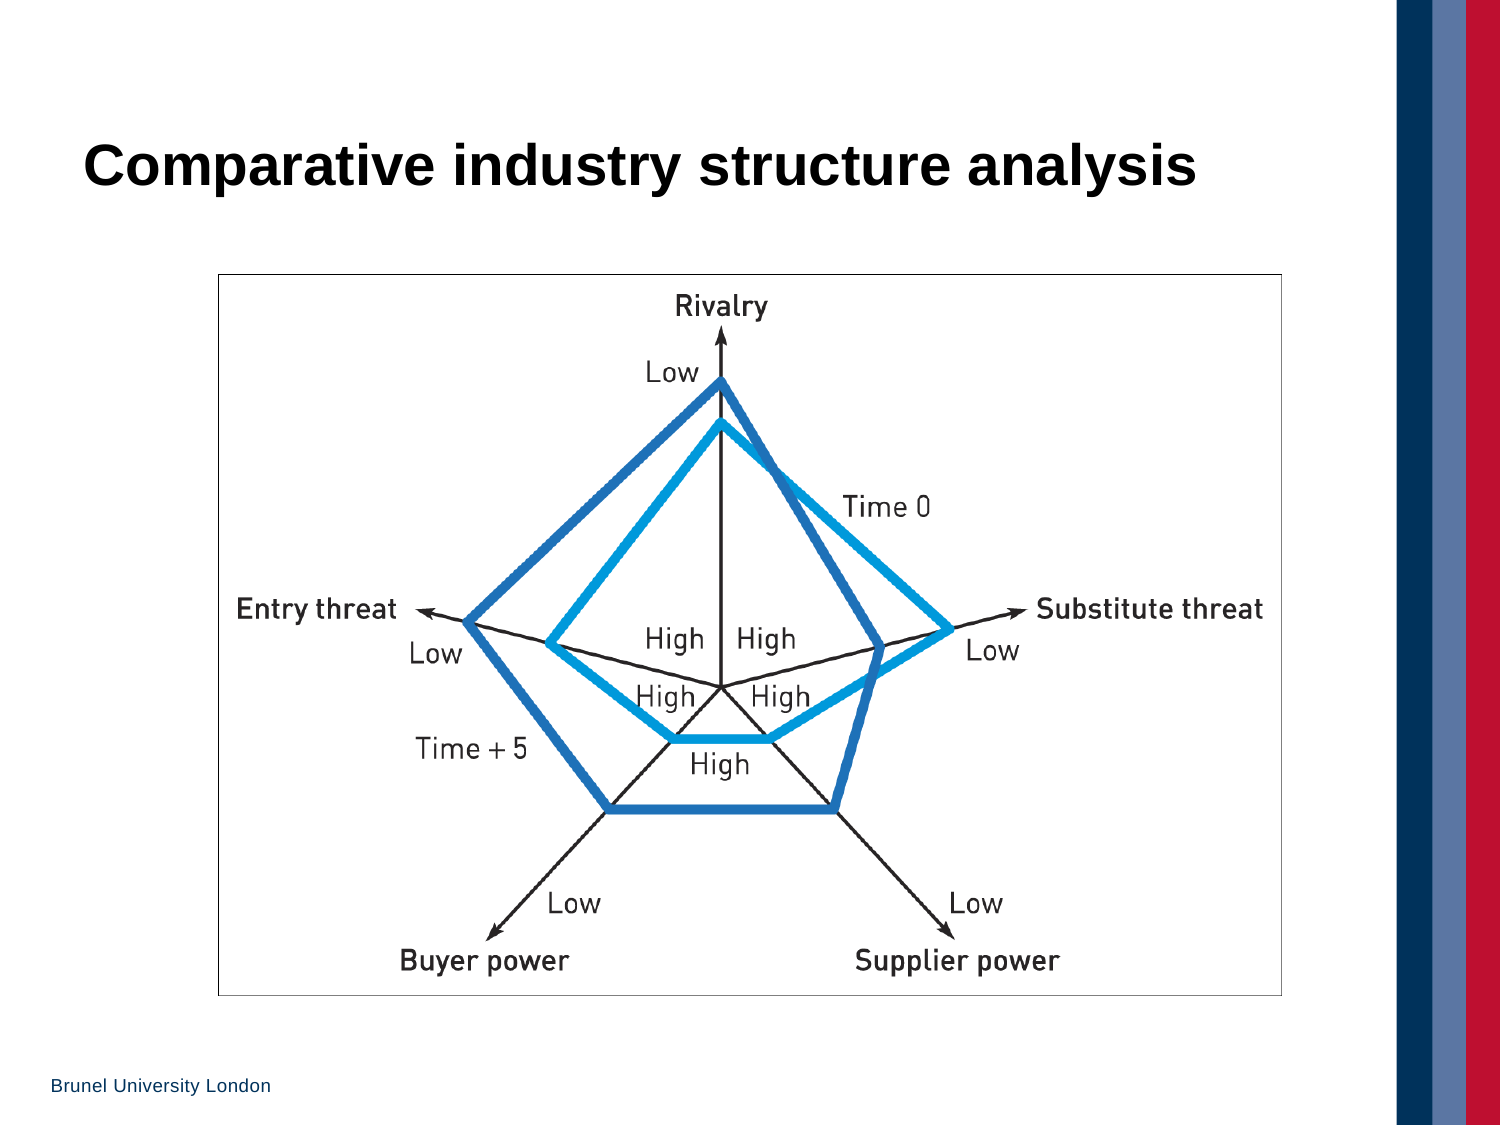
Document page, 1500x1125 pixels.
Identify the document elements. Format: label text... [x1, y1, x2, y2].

title Comparative industry structure analysis [68, 105, 1448, 228]
picture [218, 274, 1282, 996]
